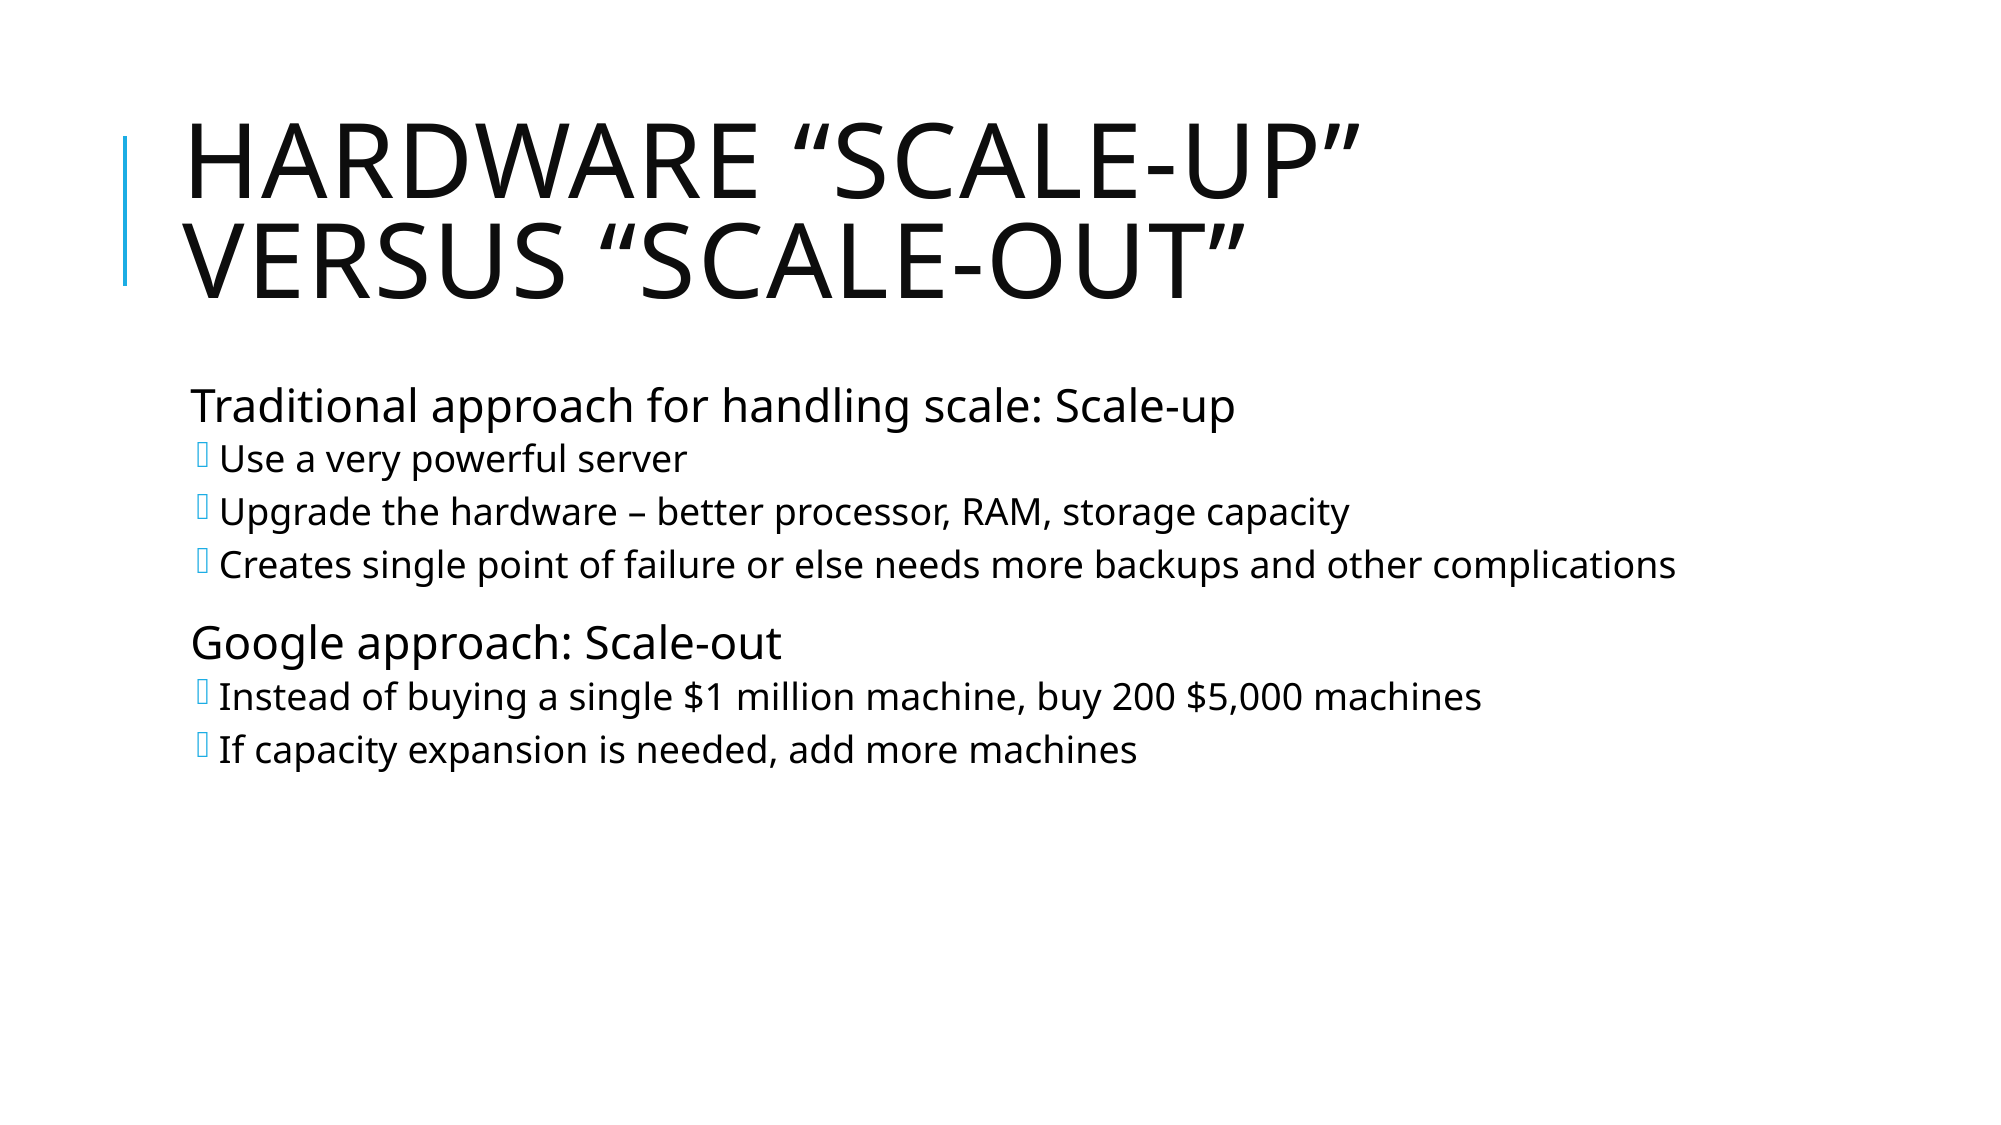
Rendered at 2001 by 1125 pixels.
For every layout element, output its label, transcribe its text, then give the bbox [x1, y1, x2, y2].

list Traditional approach for handling scale: Scale-up Use a very powerful server Upgrade the hardware – better processor, RAM, storage capacity Creates single point of failure or else needs more backups and other complications Google approach: Scale-out Instead of buying a single $1 million machine, buy 200 $5,000 machines If capacity expansion is needed, add more machines [168, 375, 1763, 1035]
title Hardware “scale-up” versus “scale-out” [168, 96, 1763, 342]
